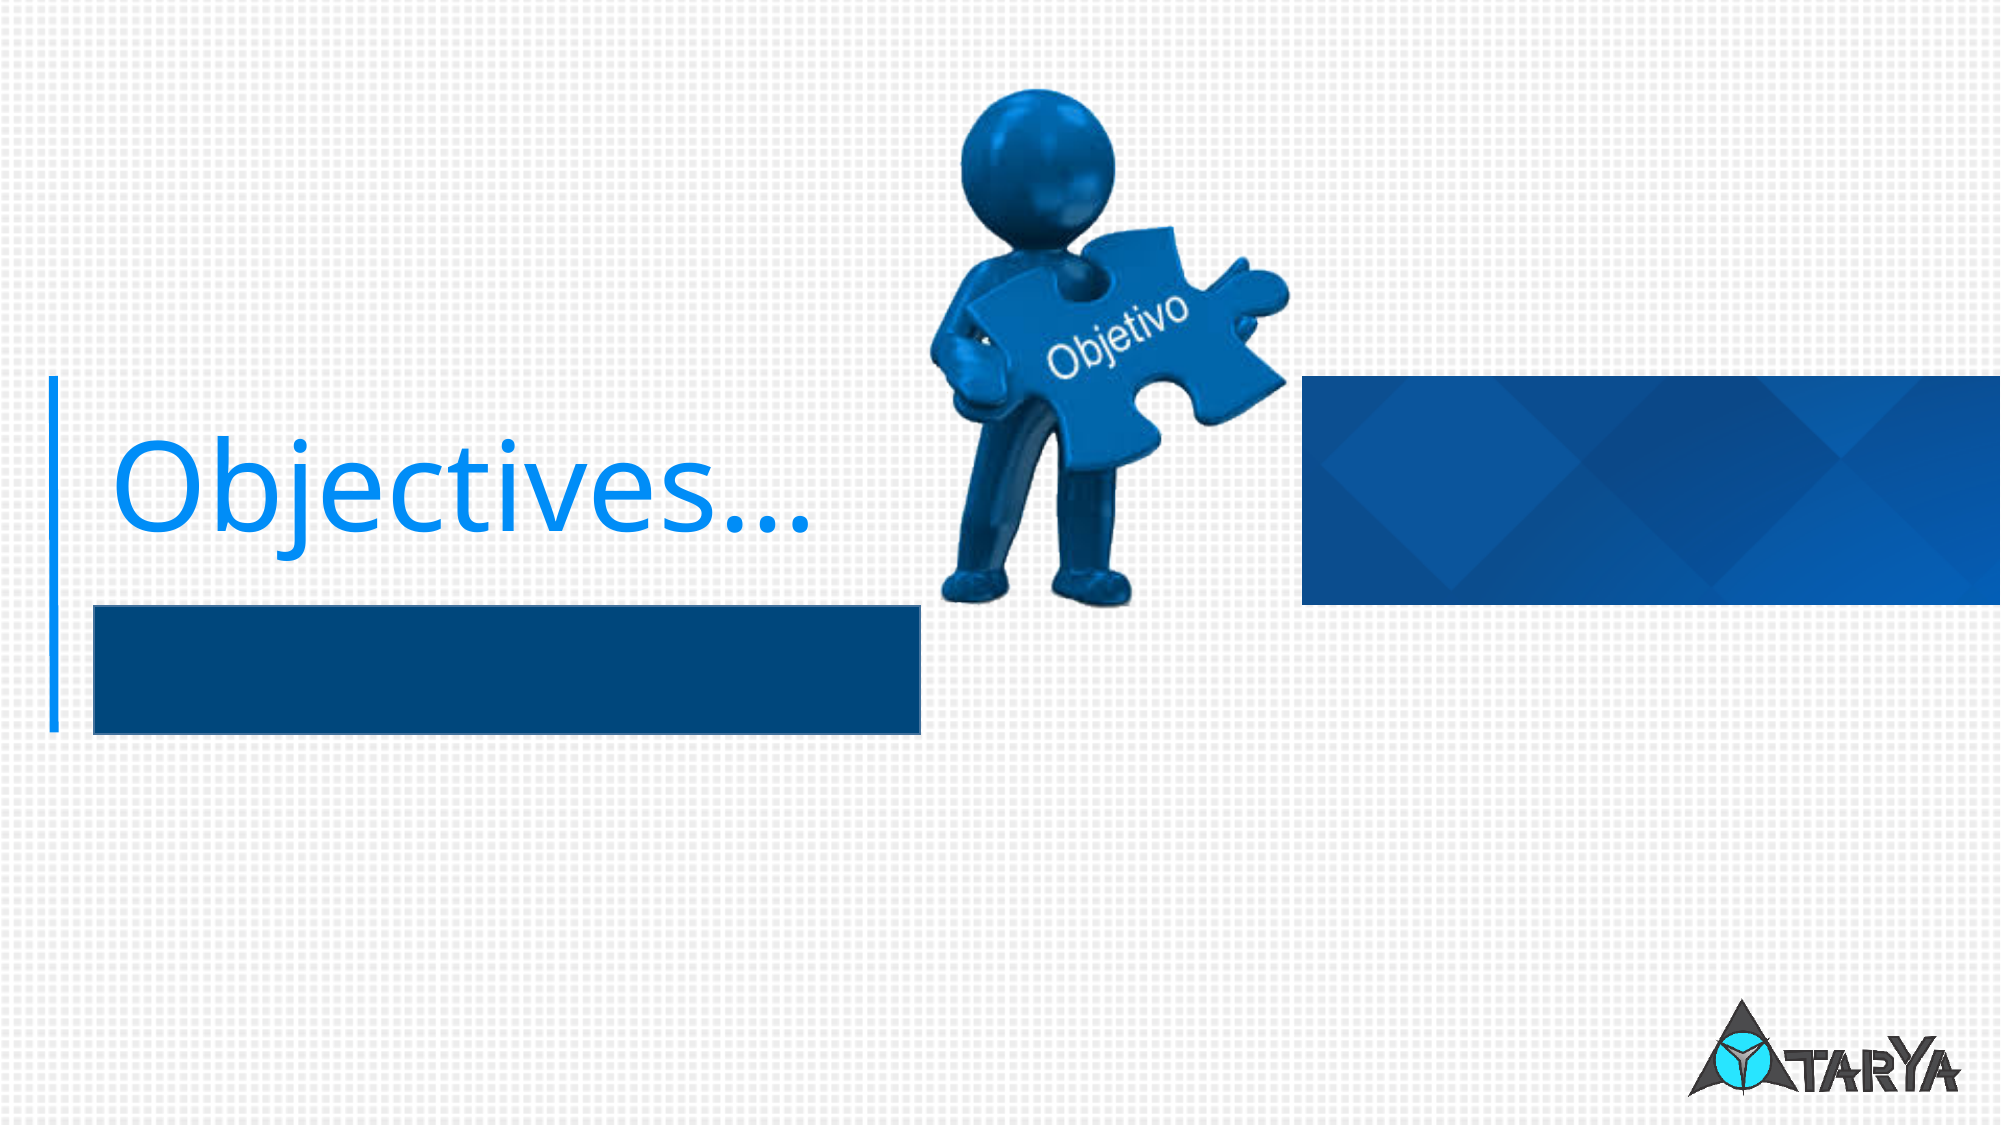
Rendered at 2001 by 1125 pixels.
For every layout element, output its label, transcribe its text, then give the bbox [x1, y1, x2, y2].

picture [0, 0, 2001, 1125]
title Objectives… [94, 377, 924, 605]
